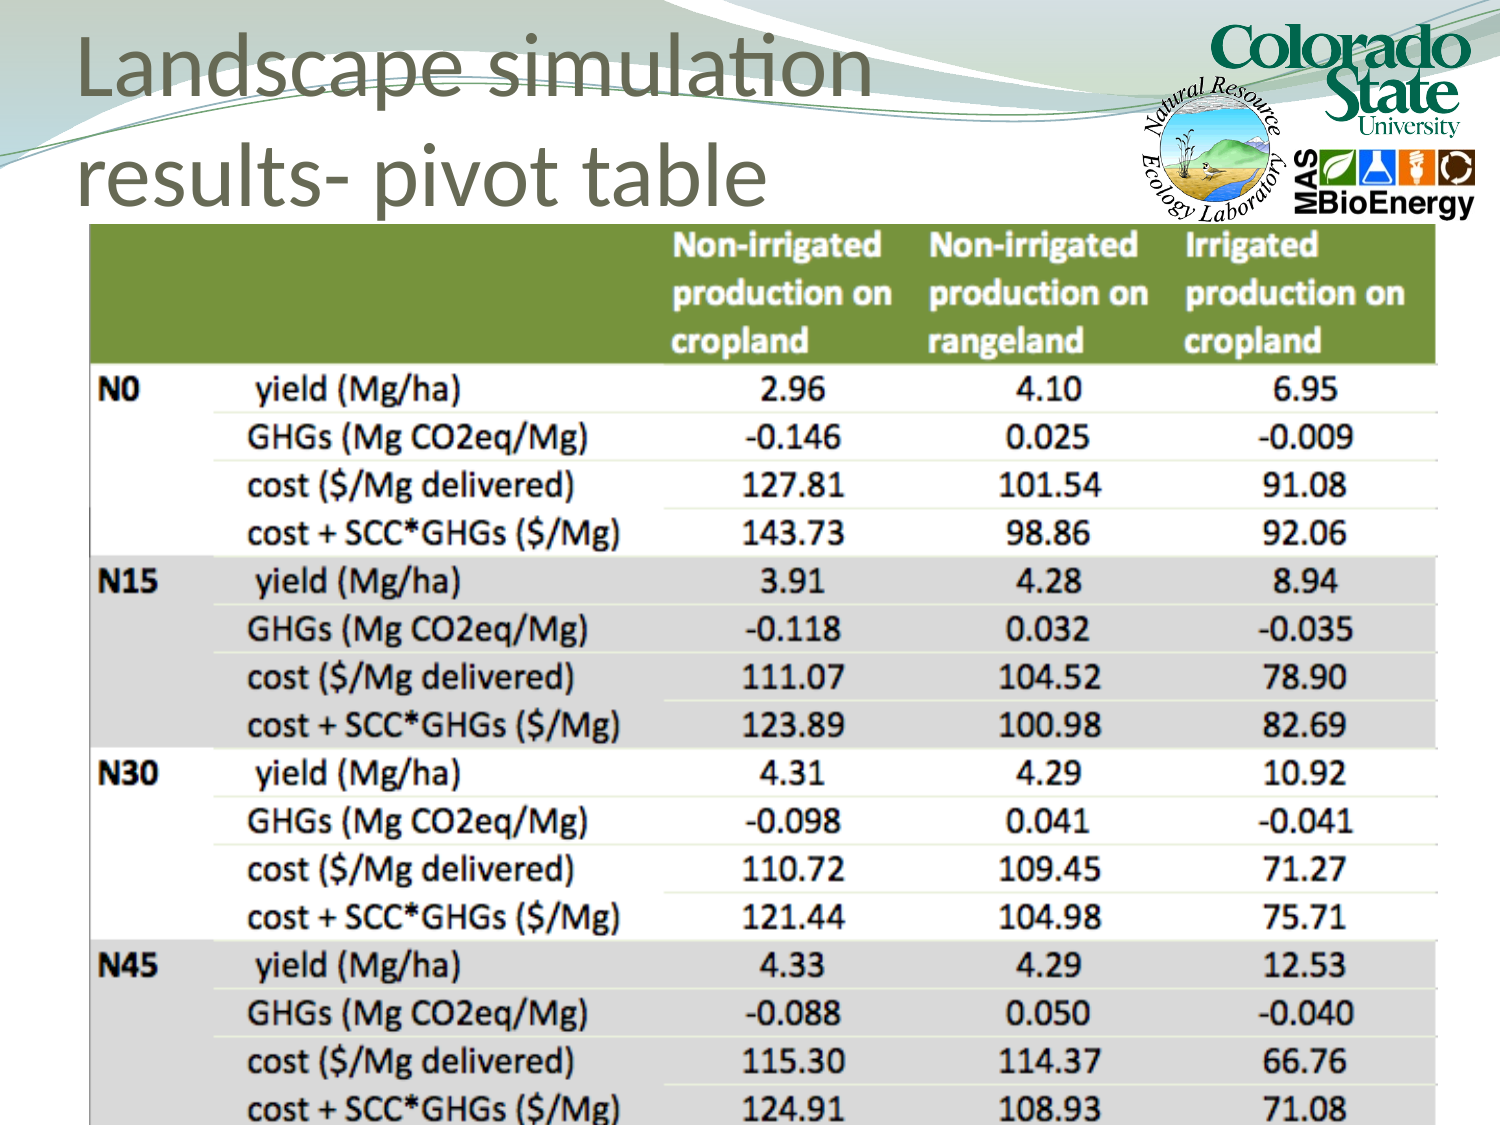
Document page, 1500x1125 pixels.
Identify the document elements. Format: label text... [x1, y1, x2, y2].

picture [1294, 149, 1475, 221]
title Landscape simulation results- pivot table [75, 24, 1088, 225]
picture [89, 24, 1471, 1125]
